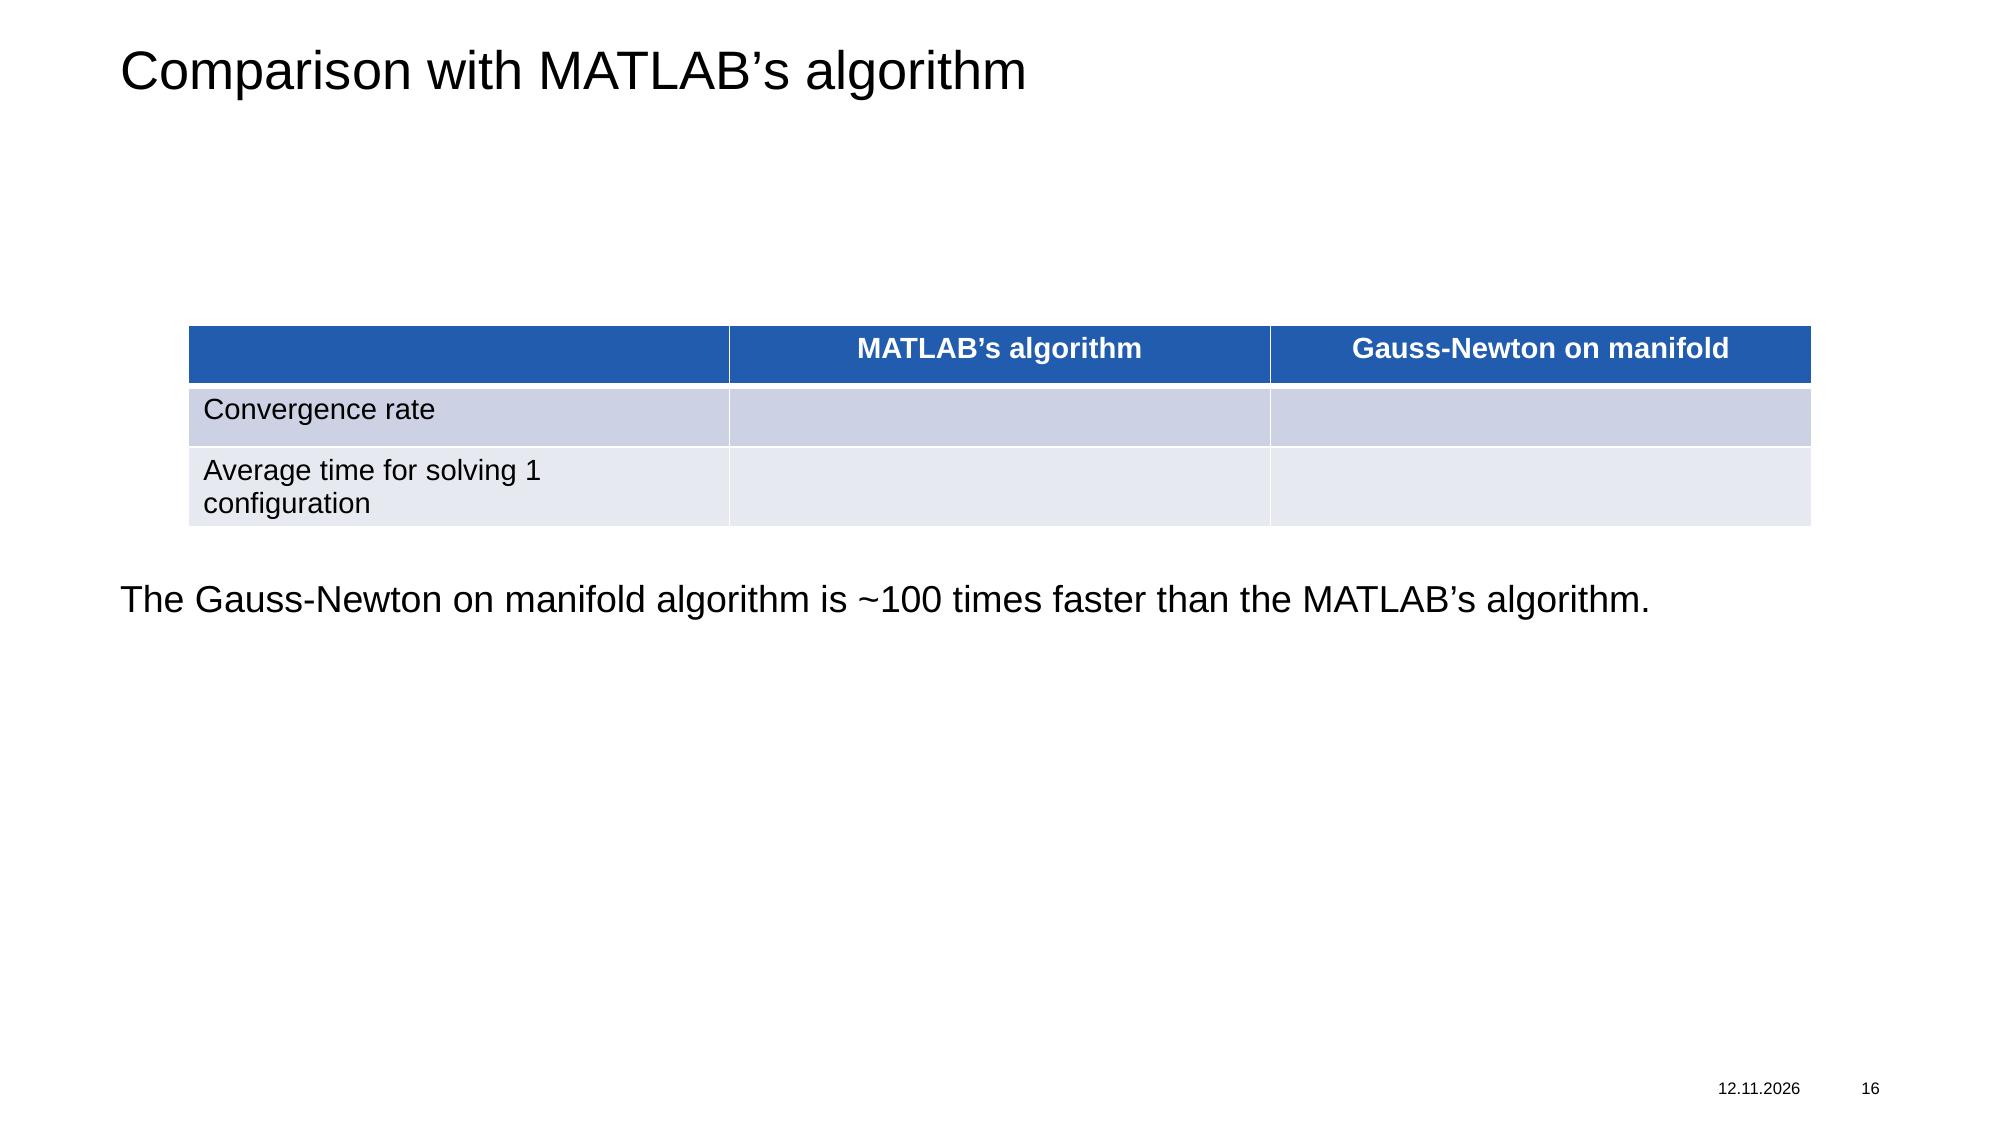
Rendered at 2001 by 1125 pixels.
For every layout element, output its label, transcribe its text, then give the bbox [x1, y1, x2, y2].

title Comparison with MATLAB’s algorithm [120, 42, 1880, 191]
text_box The Gauss-Newton on manifold algorithm is ~100 times faster than the MATLAB’s algorithm. [120, 574, 1880, 1000]
slide_number 16 [1827, 1069, 1880, 1106]
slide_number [1718, 1069, 1819, 1106]
